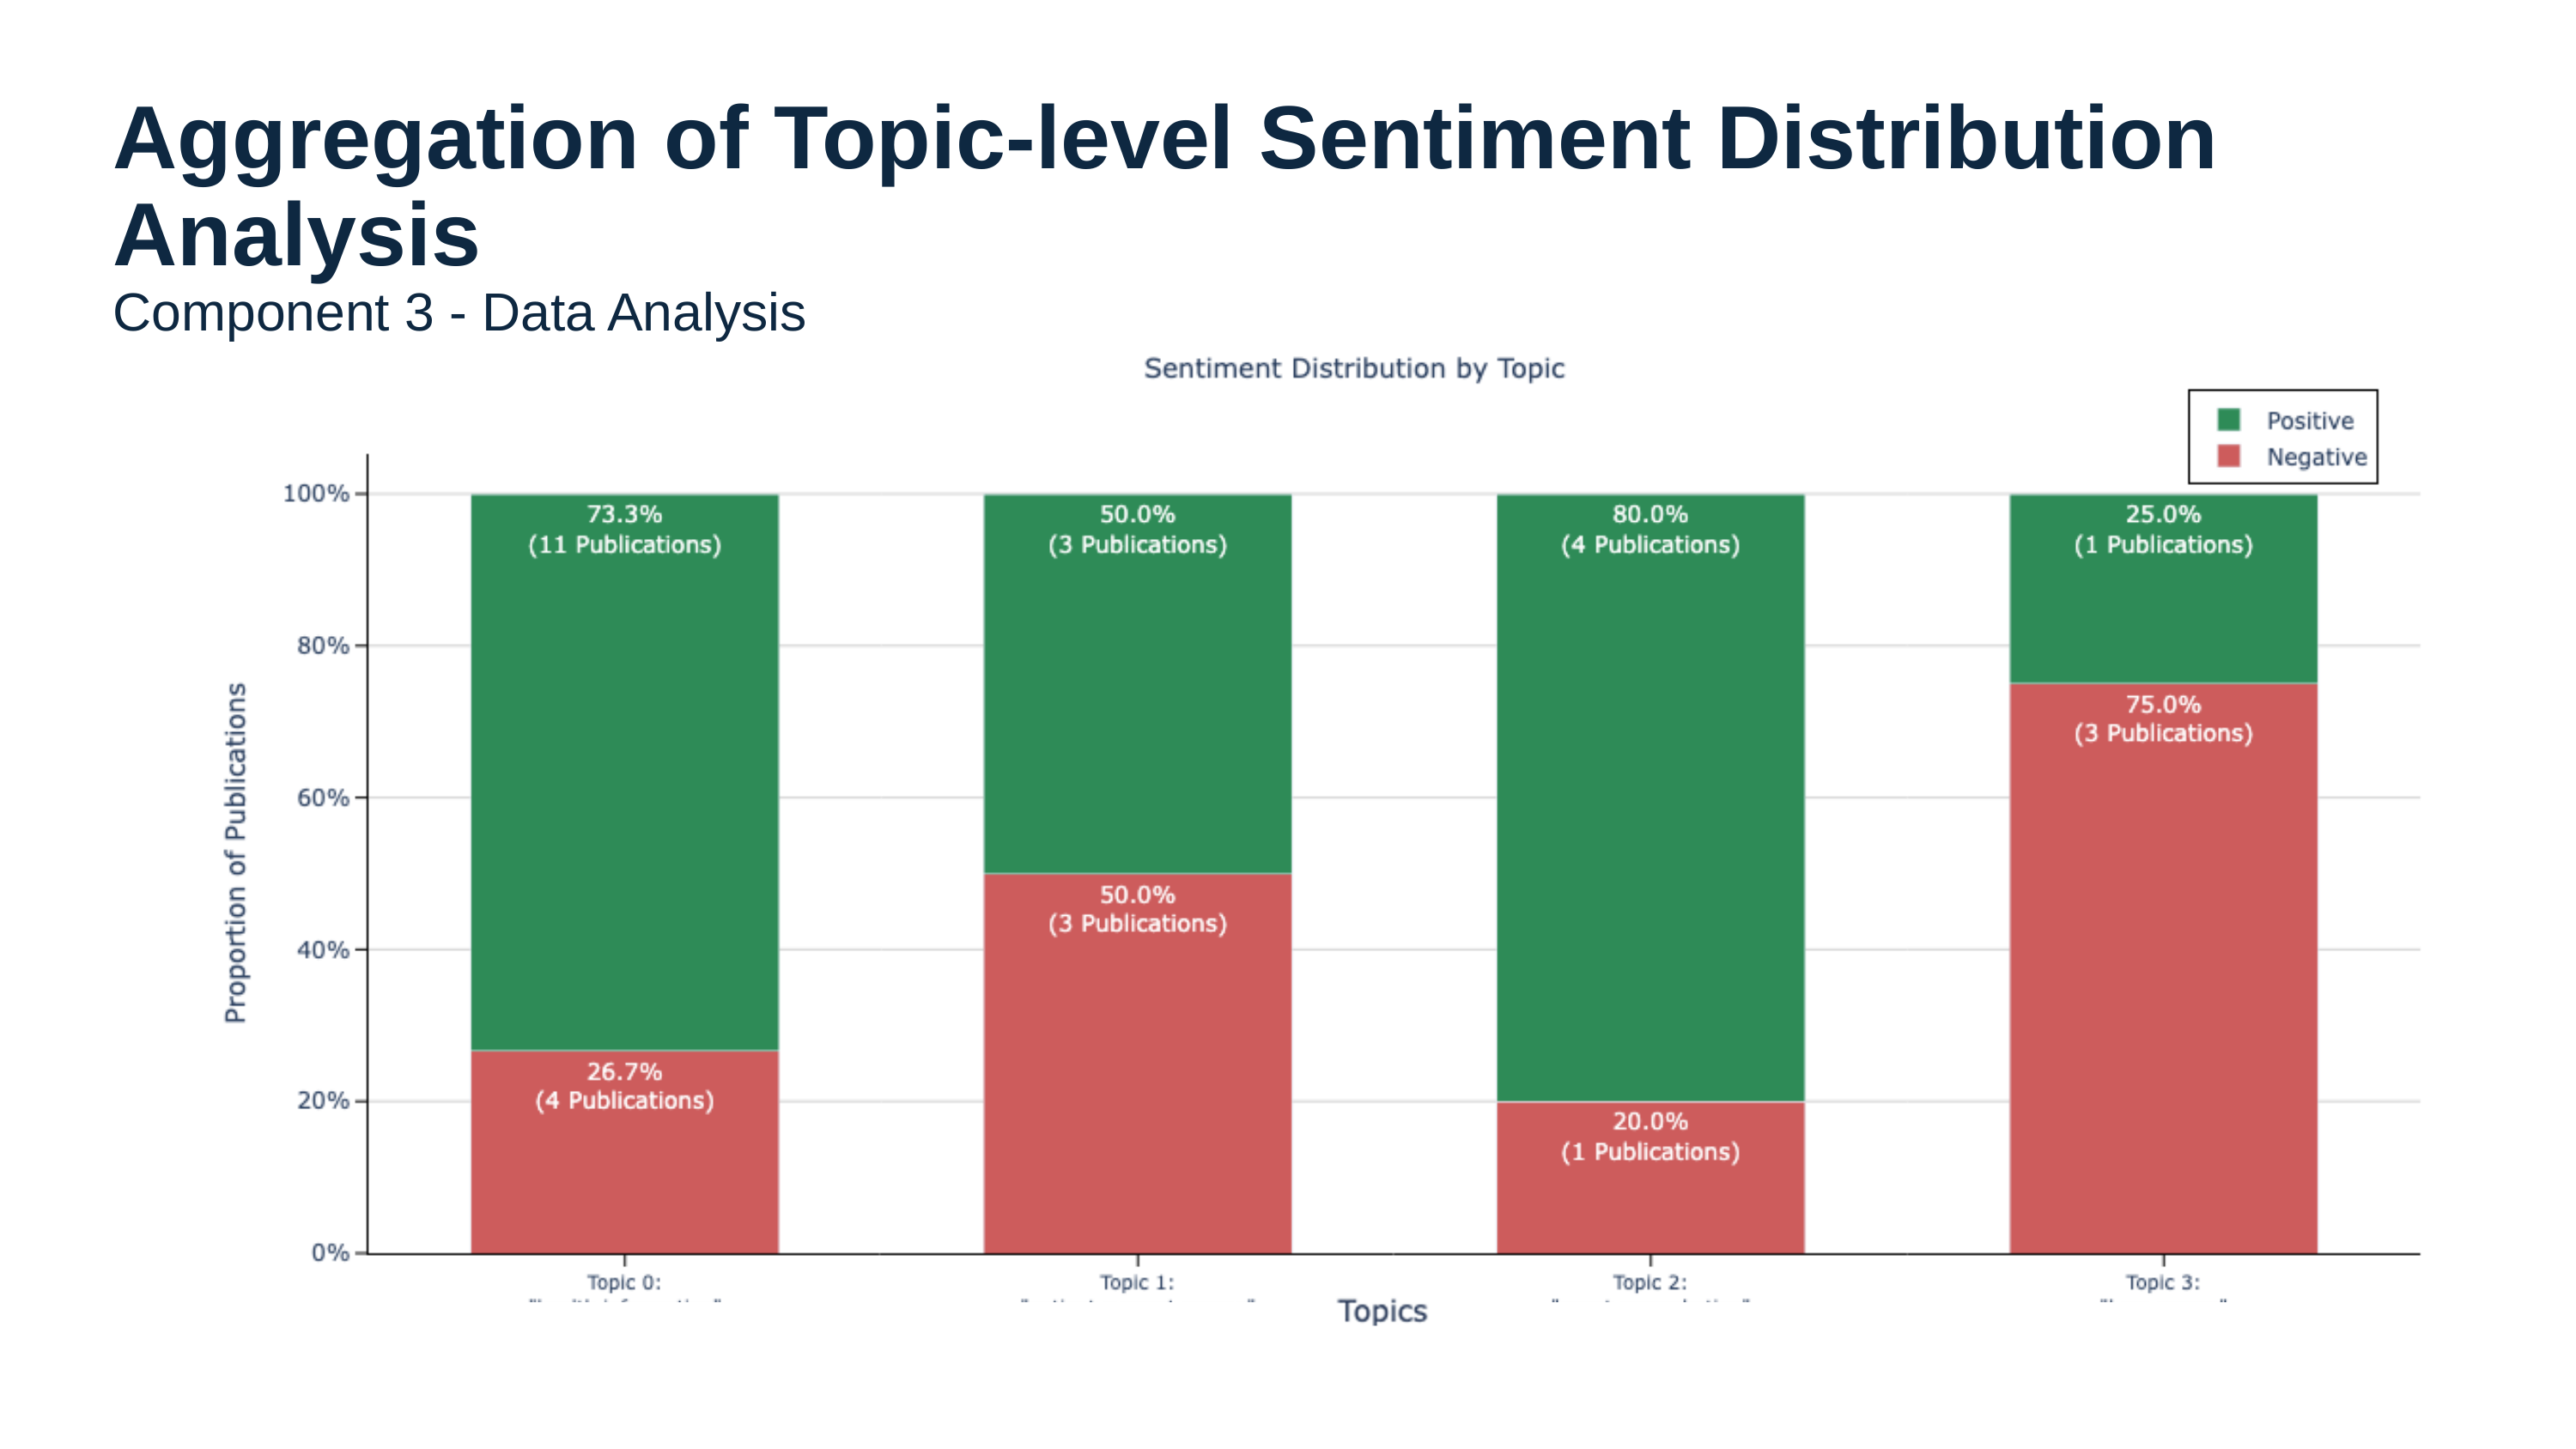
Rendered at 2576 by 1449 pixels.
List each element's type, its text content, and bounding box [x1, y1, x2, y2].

title Aggregation of Topic-level Sentiment Distribution Analysis Component 3 - Data Analysis [100, 76, 2399, 358]
picture [212, 349, 2433, 1347]
